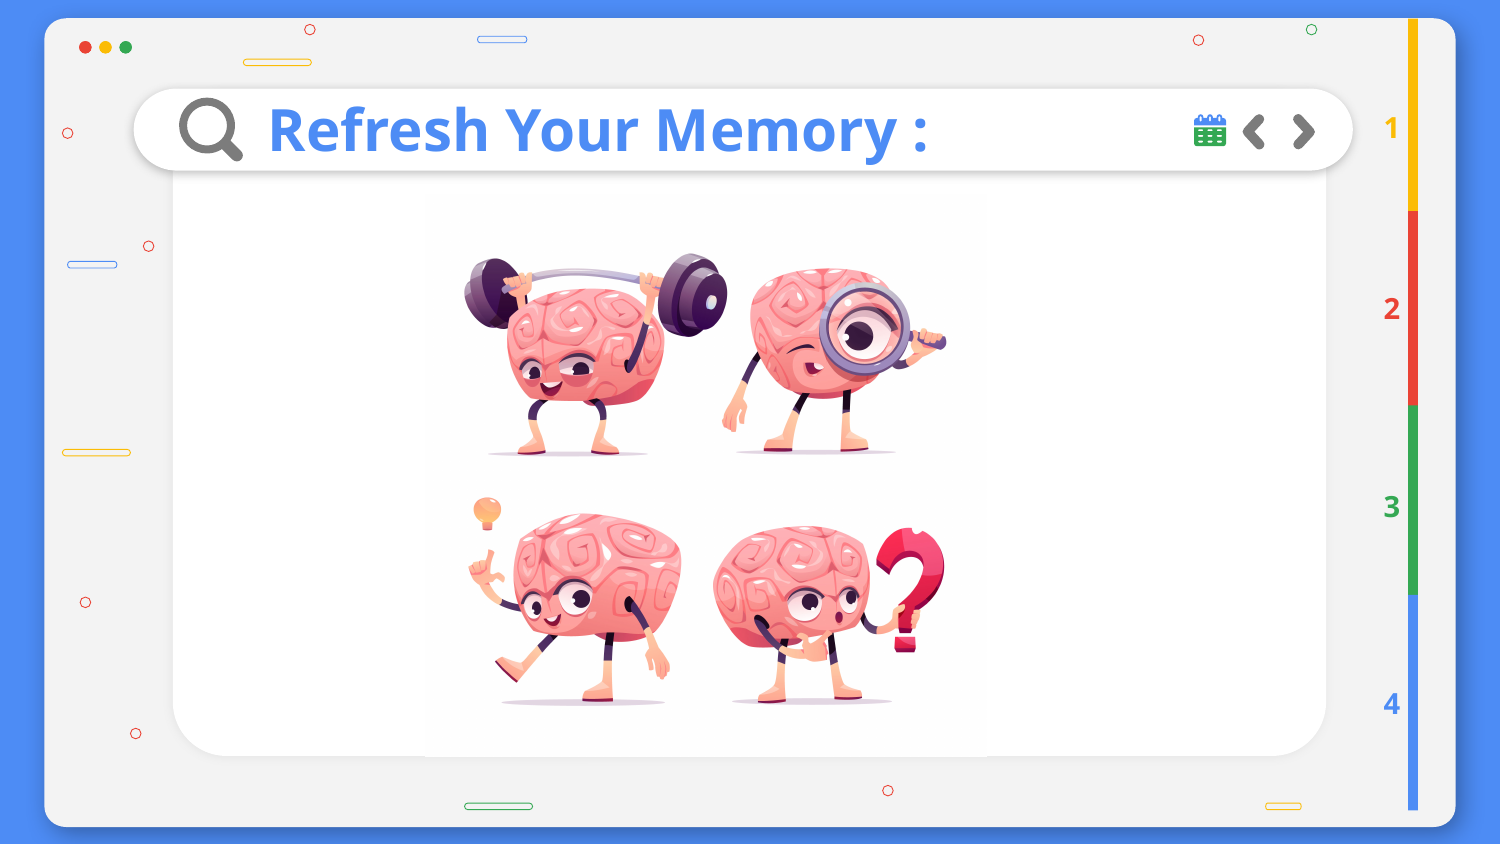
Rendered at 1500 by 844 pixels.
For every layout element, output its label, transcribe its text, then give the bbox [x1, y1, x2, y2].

text_box [1408, 147, 1418, 211]
text_box [1408, 723, 1418, 811]
picture [424, 194, 988, 757]
text_box [1408, 211, 1418, 288]
text_box 2 [1355, 288, 1428, 328]
text_box 3 [1355, 486, 1428, 525]
text_box [1408, 406, 1418, 486]
text_box [1408, 328, 1418, 406]
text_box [1193, 113, 1227, 147]
title Refresh Your Memory : [252, 89, 1317, 168]
text_box [1242, 114, 1265, 150]
text_box [1408, 18, 1418, 107]
text_box 4 [1355, 683, 1428, 723]
text_box 1 [1355, 107, 1428, 147]
text_box [1408, 525, 1418, 594]
text_box [1293, 114, 1315, 150]
text_box [1408, 594, 1418, 683]
